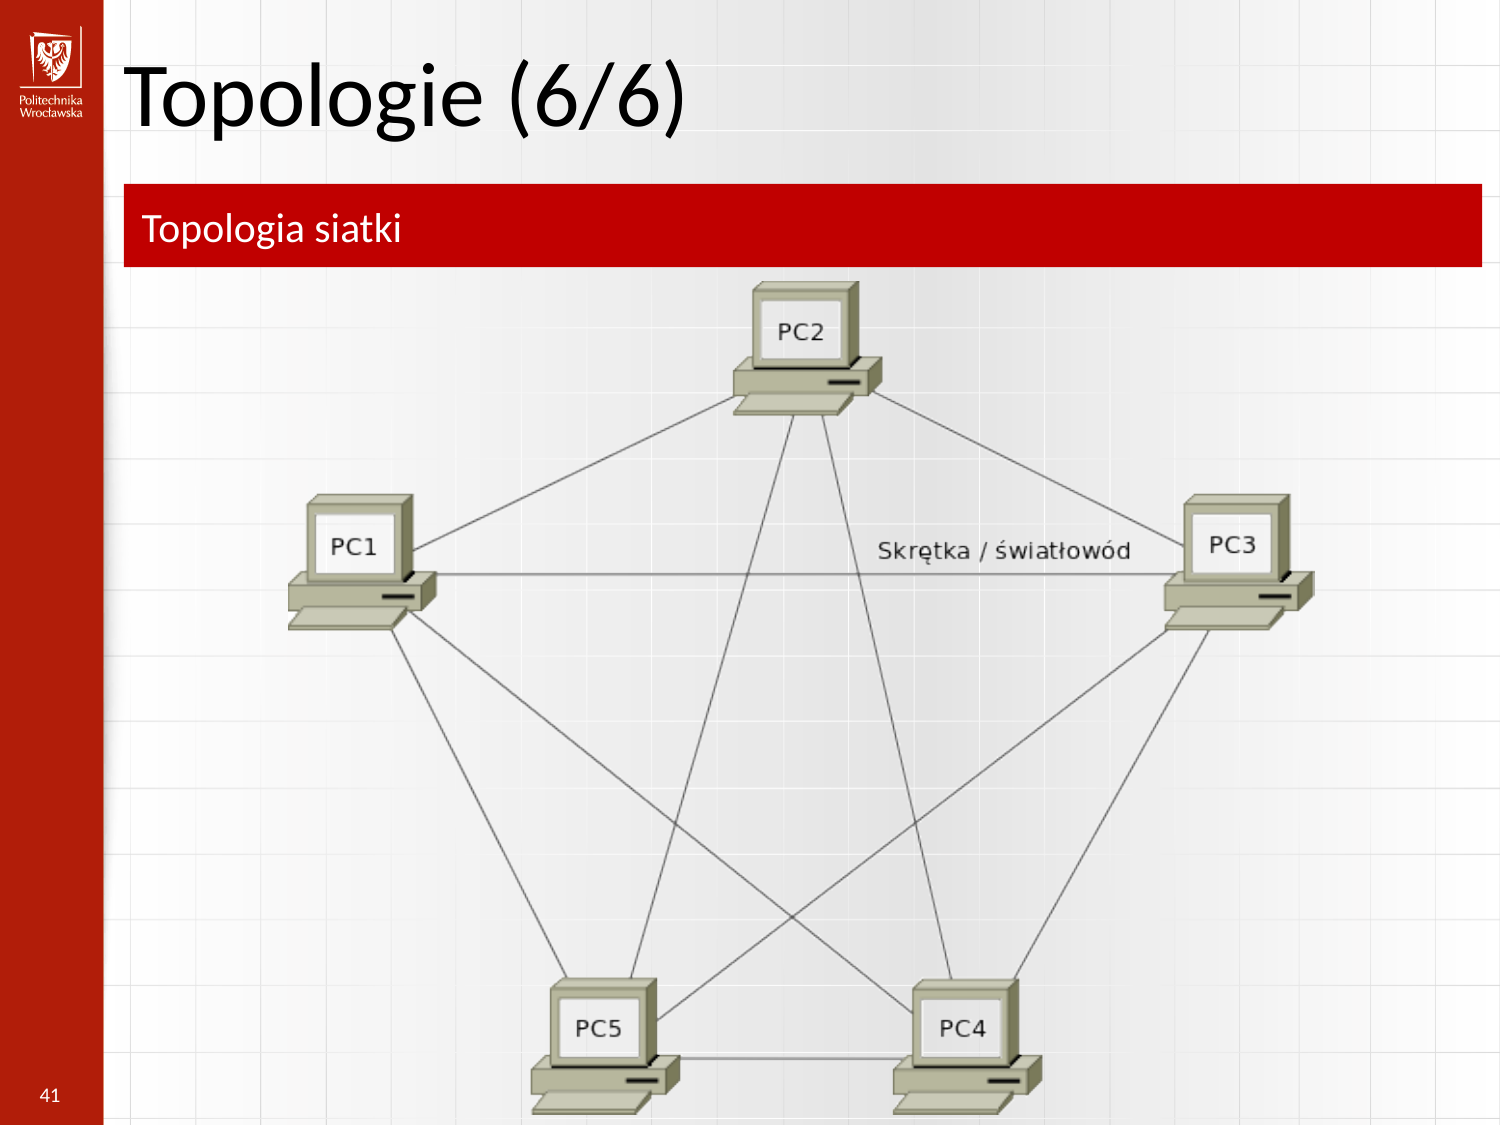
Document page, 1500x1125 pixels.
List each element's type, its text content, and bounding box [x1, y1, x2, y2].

list Topologia siatki [123, 183, 1483, 268]
list Topologie (6/6) [123, 19, 1480, 161]
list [288, 281, 1315, 1115]
picture [0, 0, 1500, 1125]
